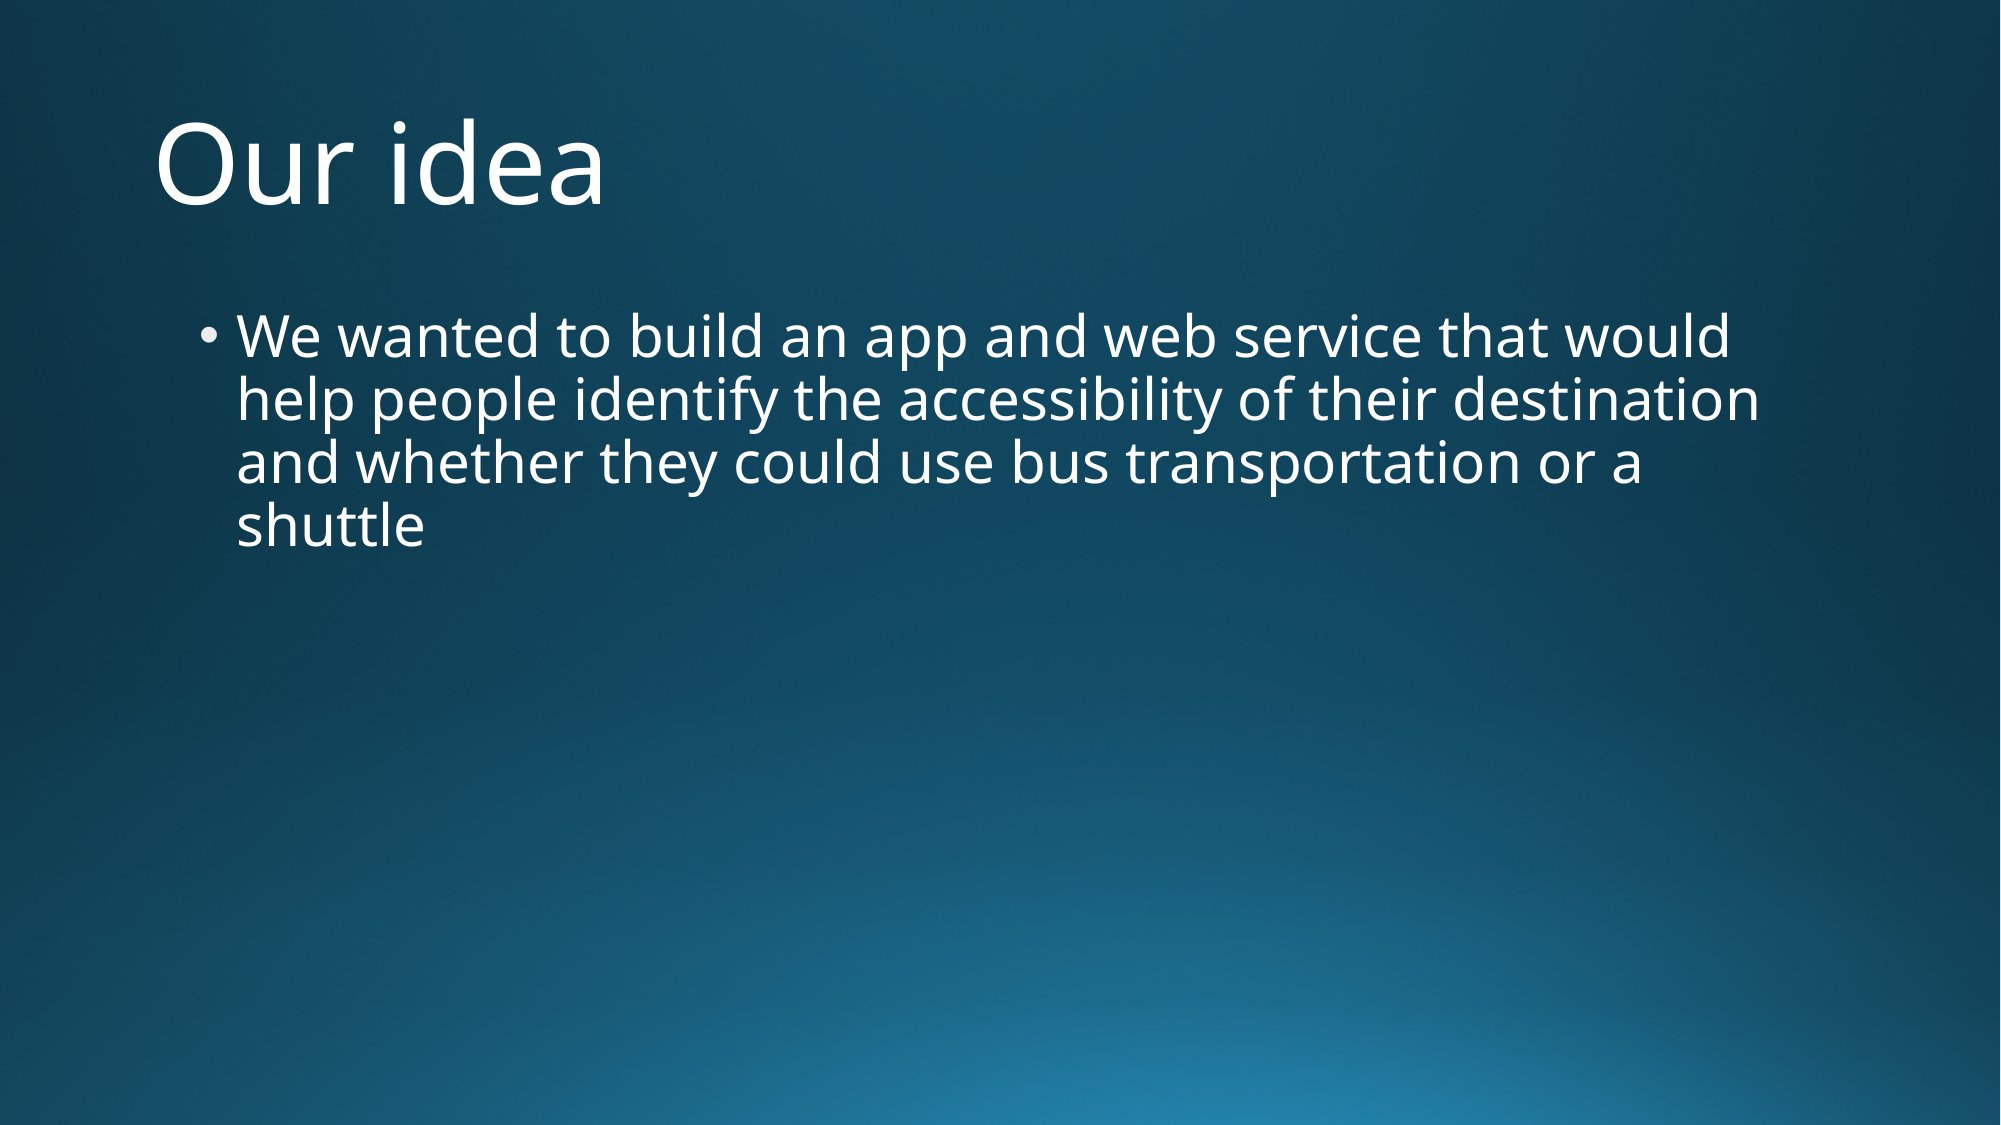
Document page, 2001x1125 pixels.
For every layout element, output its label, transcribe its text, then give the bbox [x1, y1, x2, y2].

title Our idea [137, 59, 1863, 278]
list We wanted to build an app and web service that would help people identify the accessibility of their destination and whether they could use bus transportation or a shuttle [183, 299, 1863, 1014]
picture [0, 0, 2001, 1125]
